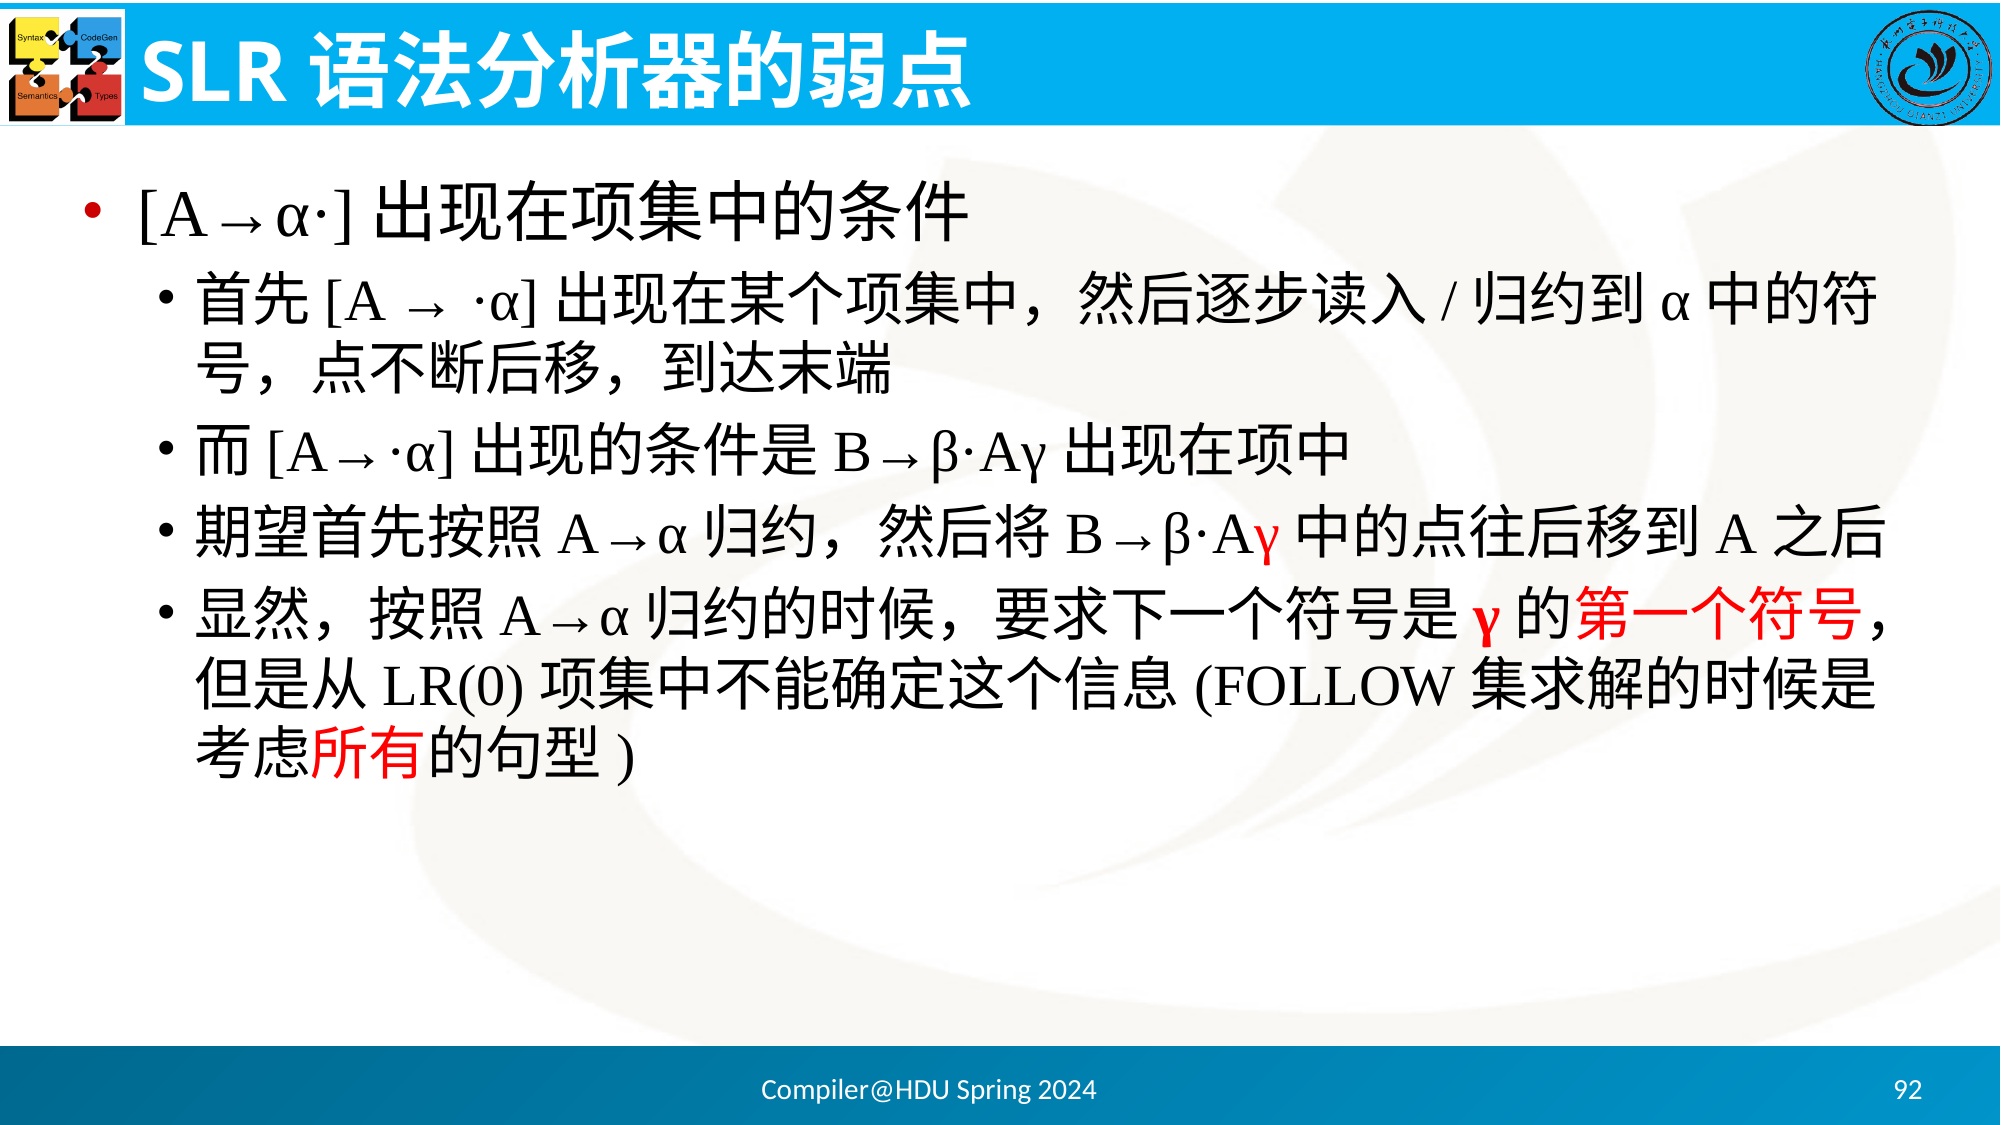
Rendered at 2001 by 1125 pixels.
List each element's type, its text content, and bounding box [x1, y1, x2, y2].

list [A→α·]出现在项集中的条件 首先[A → ·α]出现在某个项集中，然后逐步读入/归约到α中的符号，点不断后移，到达末端 而[A→·α]出现的条件是B→β·Aγ出现在项中 期望首先按照A→α归约，然后将B→β·Aγ中的点往后移到A之后 显然，按照A→α归约的时候，要求下一个符号是γ的第一个符号，但是从LR(0)项集中不能确定这个信息(FOLLOW集求解的时候是考虑所有的句型) [66, 162, 1934, 980]
slide_number 92 [1503, 1049, 1938, 1125]
footer Compiler@HDU Spring 2024 [612, 1049, 1247, 1125]
title SLR语法分析器的弱点 [125, 6, 1934, 126]
